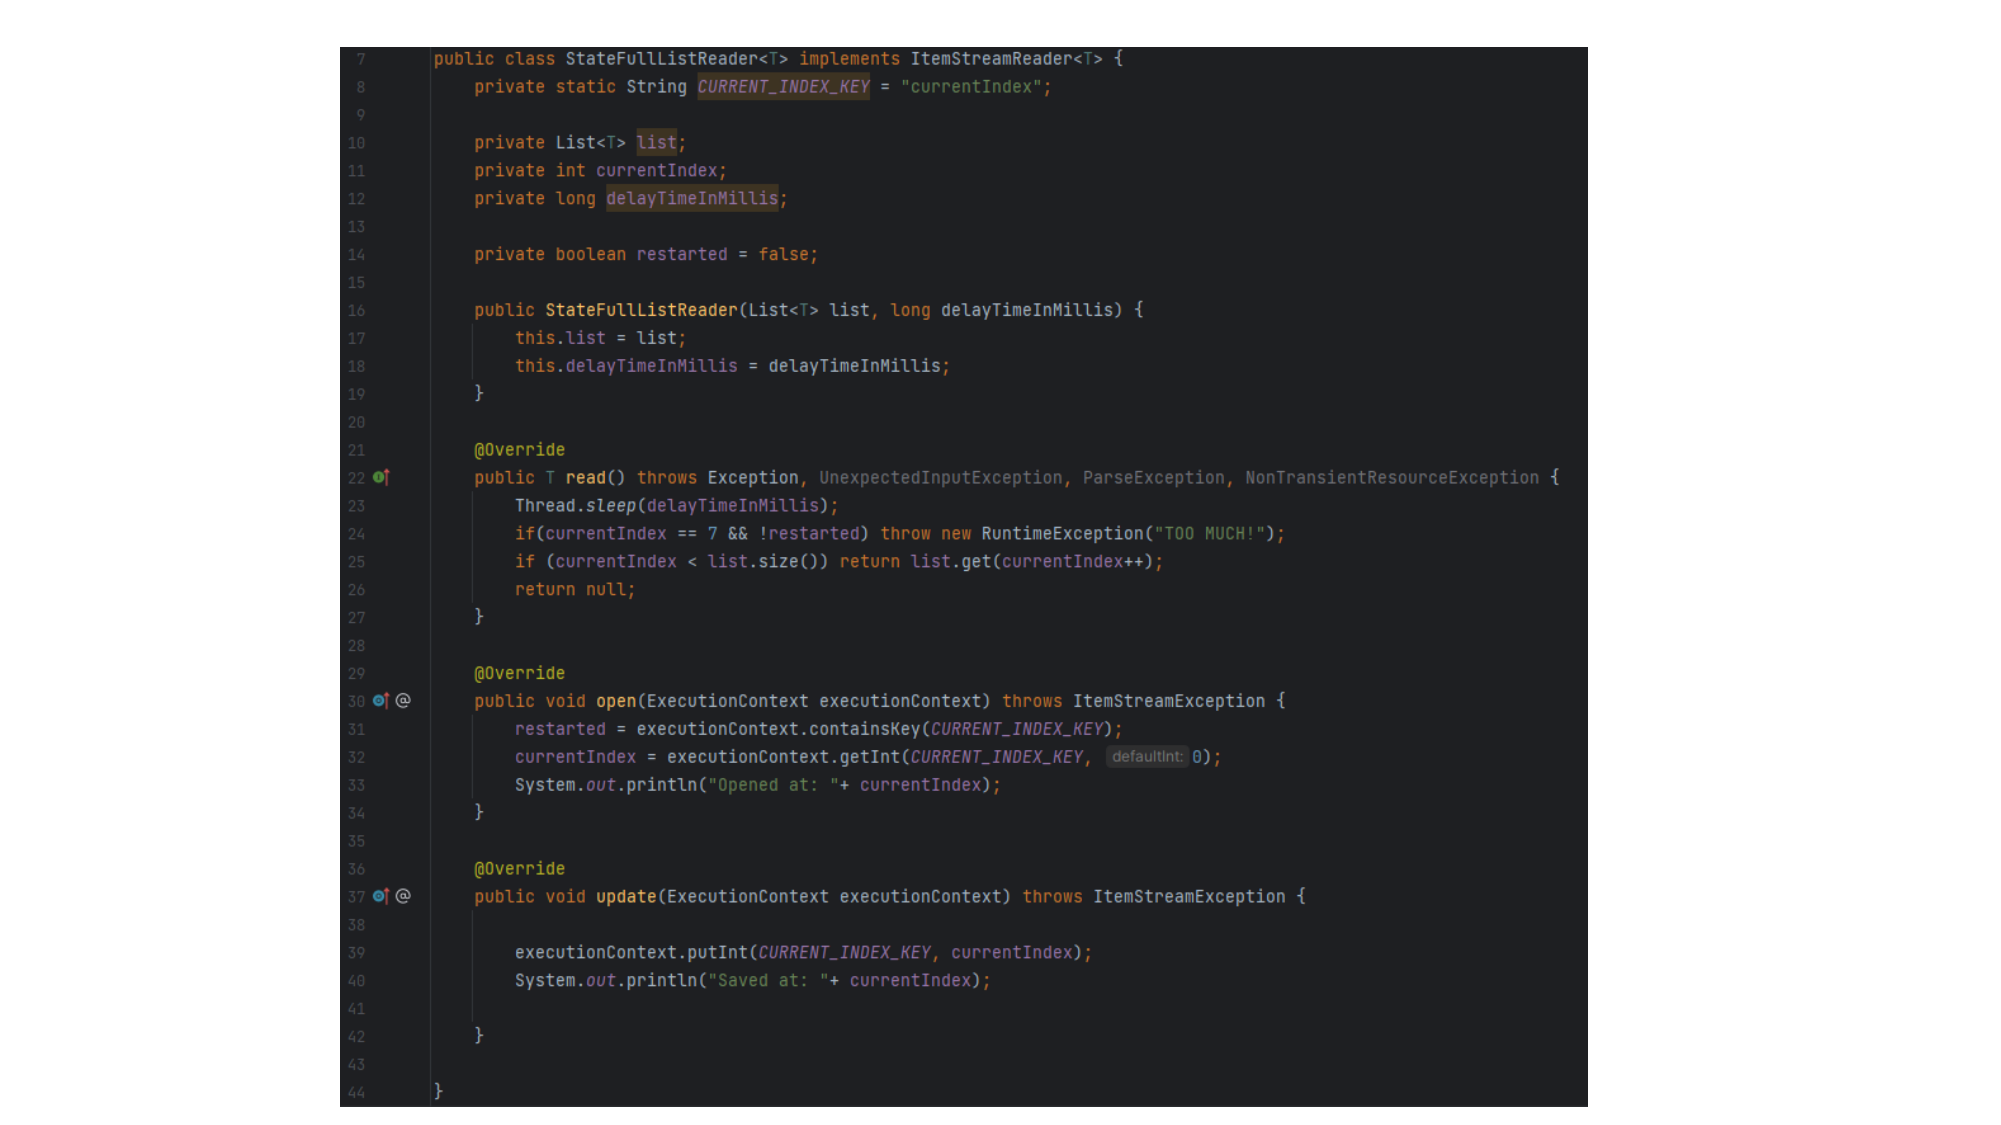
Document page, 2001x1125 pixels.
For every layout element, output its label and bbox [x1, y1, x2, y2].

list [340, 47, 1588, 1107]
